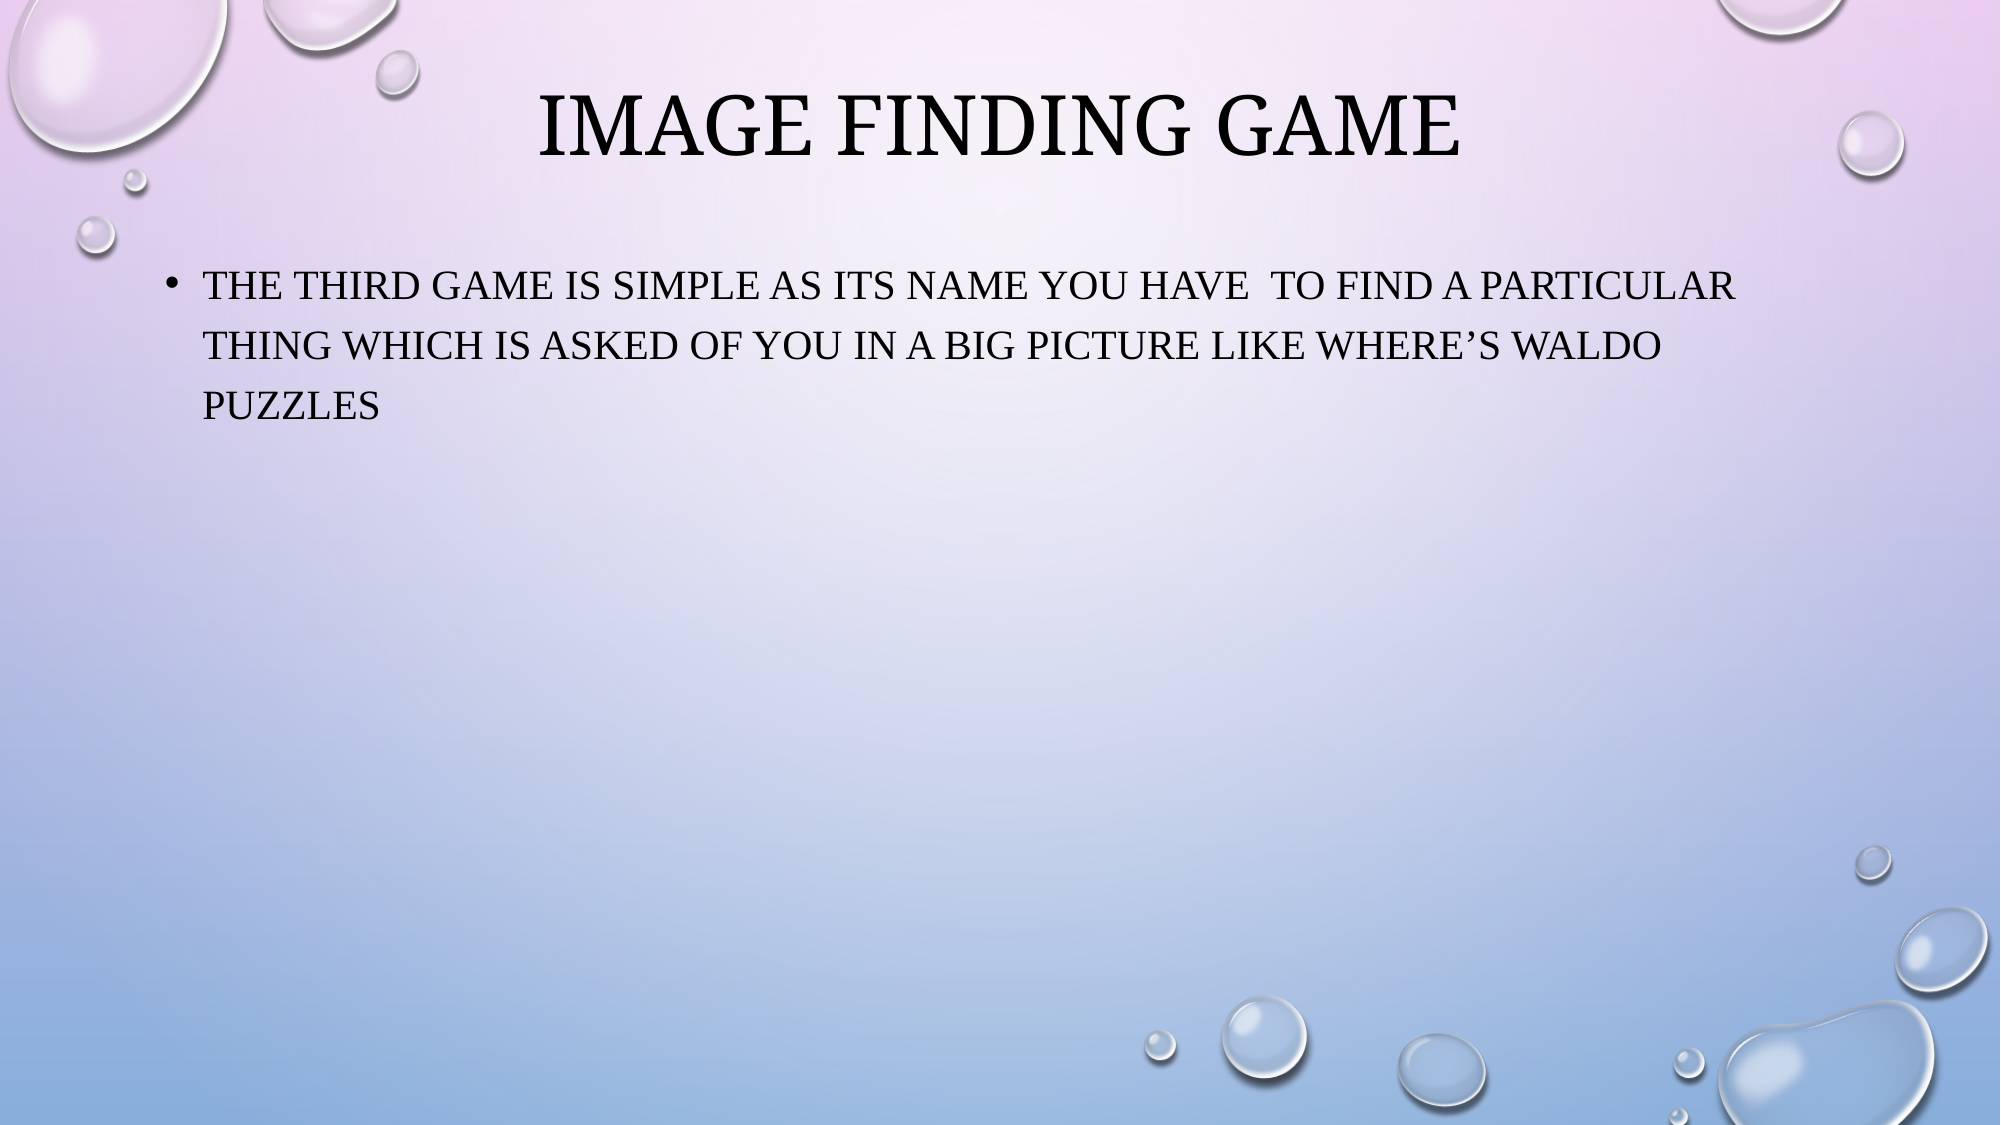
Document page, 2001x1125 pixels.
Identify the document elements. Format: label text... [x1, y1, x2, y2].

picture [0, 0, 2000, 1125]
list The third game is simple as its name you have to find a particular thing which is asked of you in a big picture like where’s waldo puzzles [149, 239, 1850, 1033]
title Image finding game [149, 17, 1851, 240]
